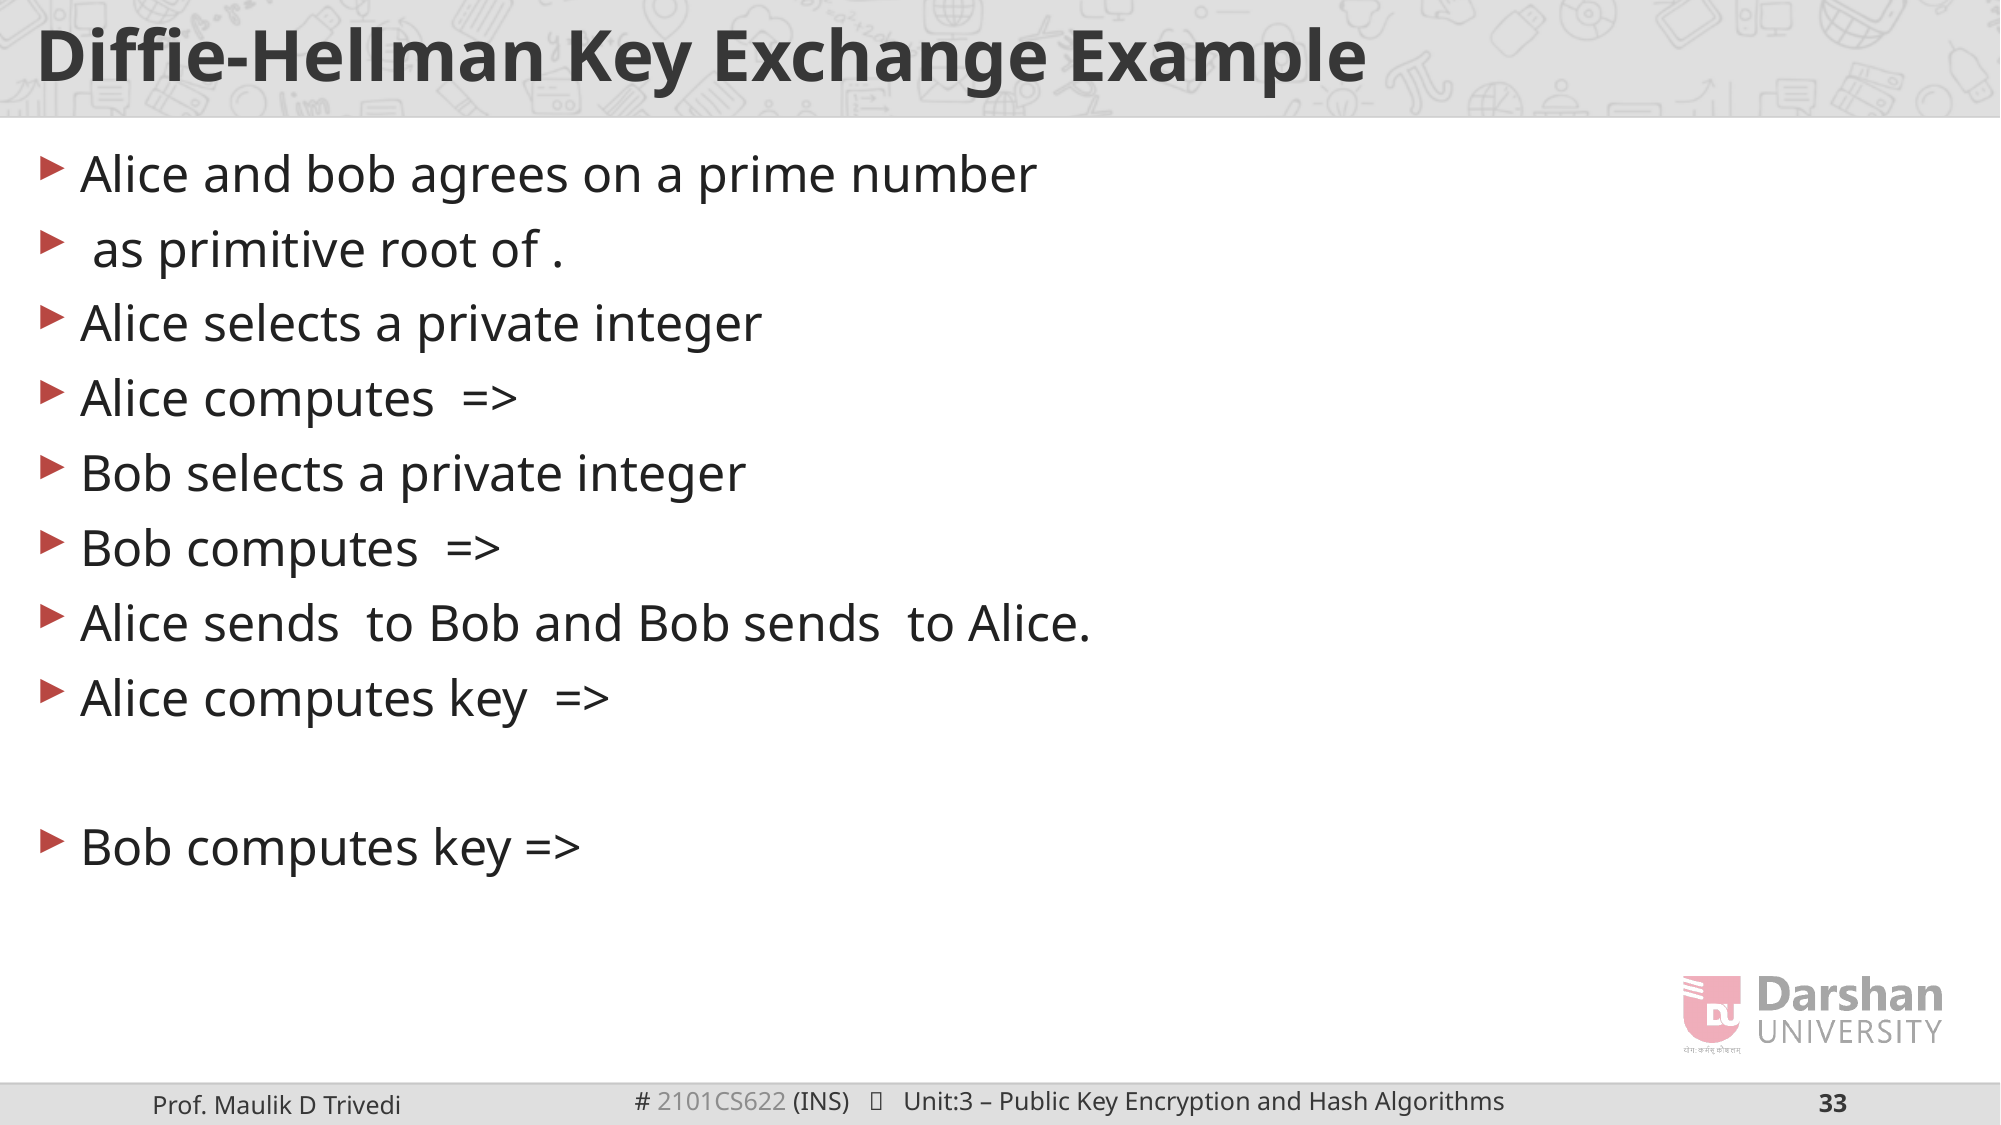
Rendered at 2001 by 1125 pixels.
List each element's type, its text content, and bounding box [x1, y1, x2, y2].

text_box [1662, 951, 1963, 1079]
title Diffie-Hellman Key Exchange Example [0, 0, 2000, 117]
